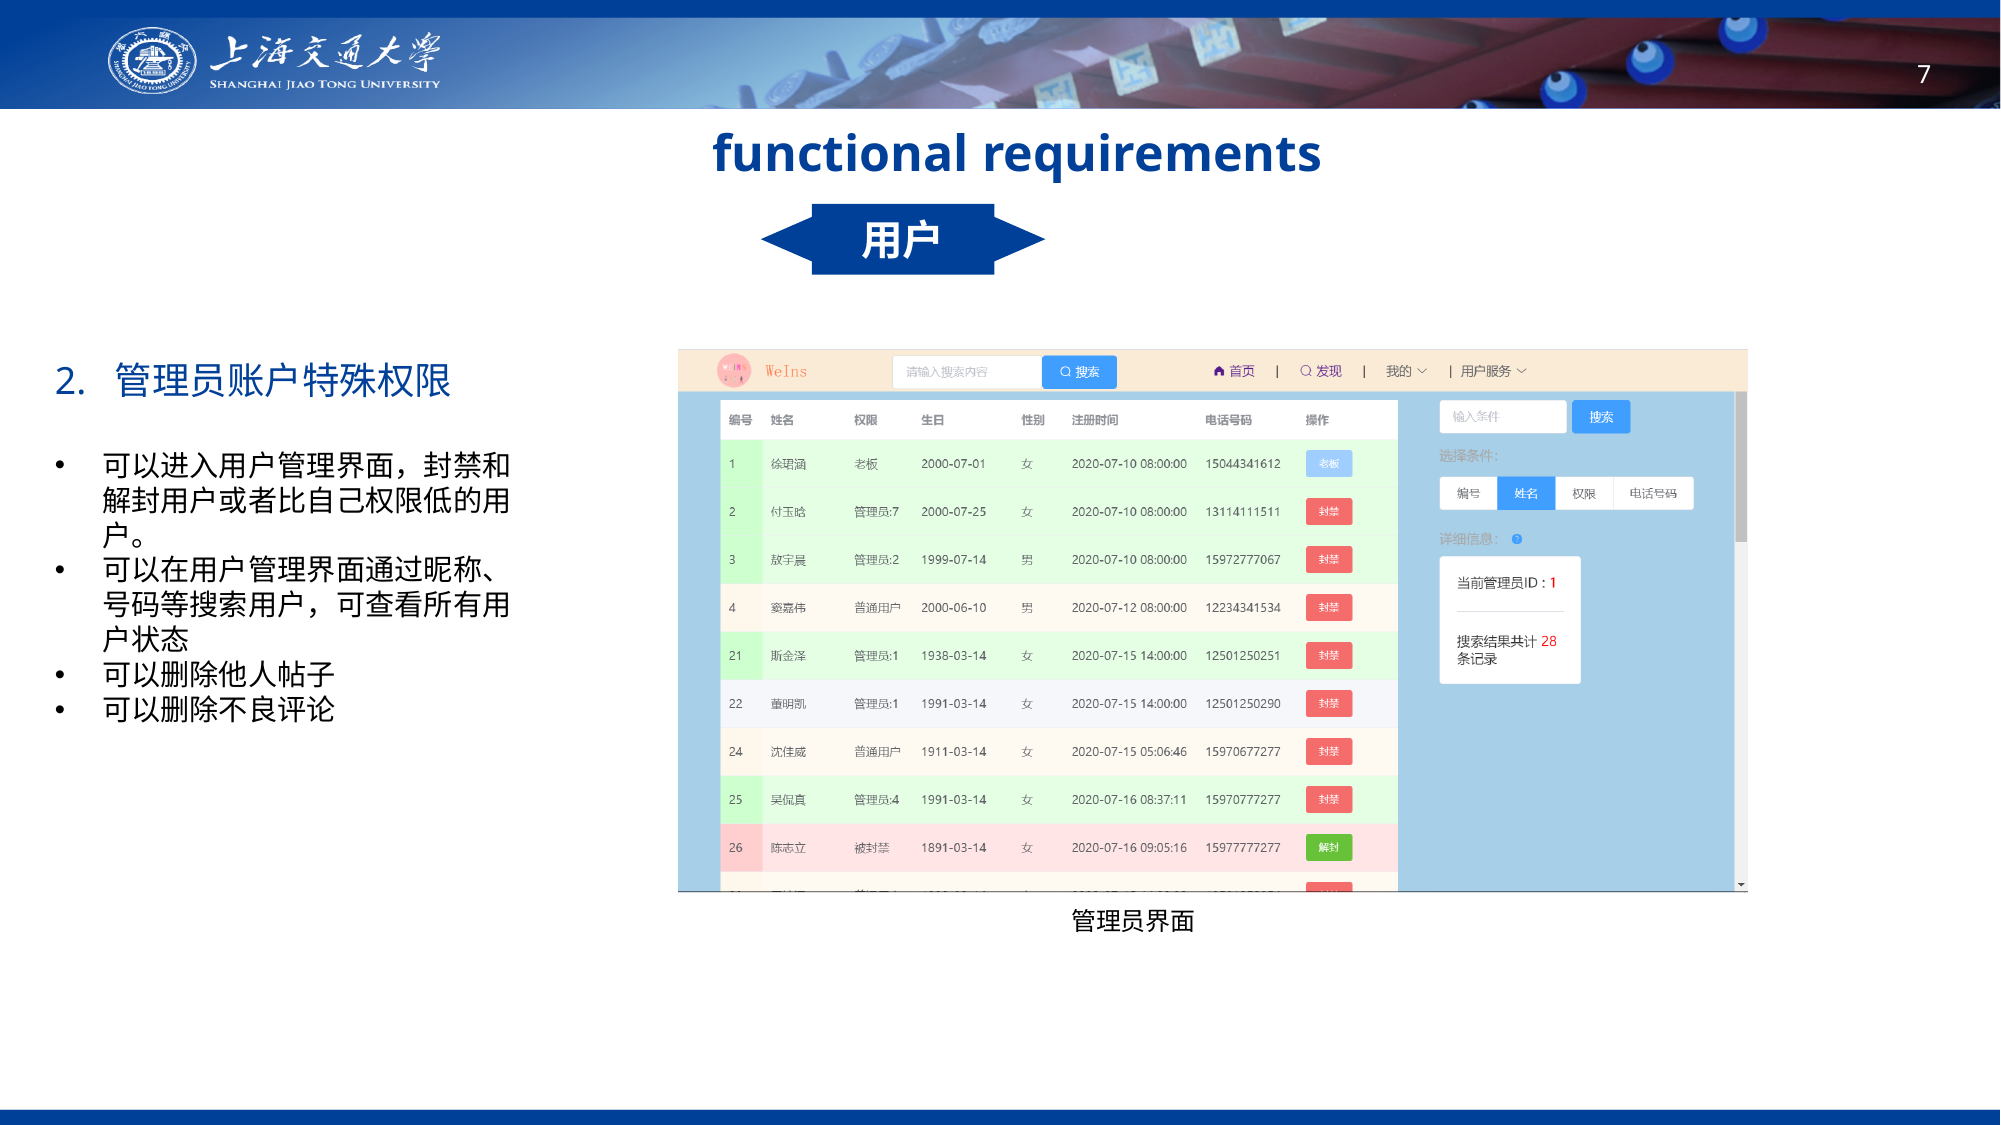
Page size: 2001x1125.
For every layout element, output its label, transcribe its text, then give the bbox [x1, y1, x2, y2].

text_box functional requirements [697, 114, 1698, 189]
picture [0, 0, 2001, 109]
text_box 用户 [760, 203, 1046, 275]
text_box 管理员界面 [1056, 898, 1316, 944]
slide_number 7 [1902, 51, 1960, 97]
picture [678, 349, 1748, 893]
text_box 2. 管理员账户特殊权限 可以进入用户管理界面，封禁和解封用户或者比自己权限低的用户。 可以在用户管理界面通过昵称、号码等搜索用户，可查看所有用户状态 可以删除他人帖子 可以删除不良评论 [40, 349, 531, 734]
